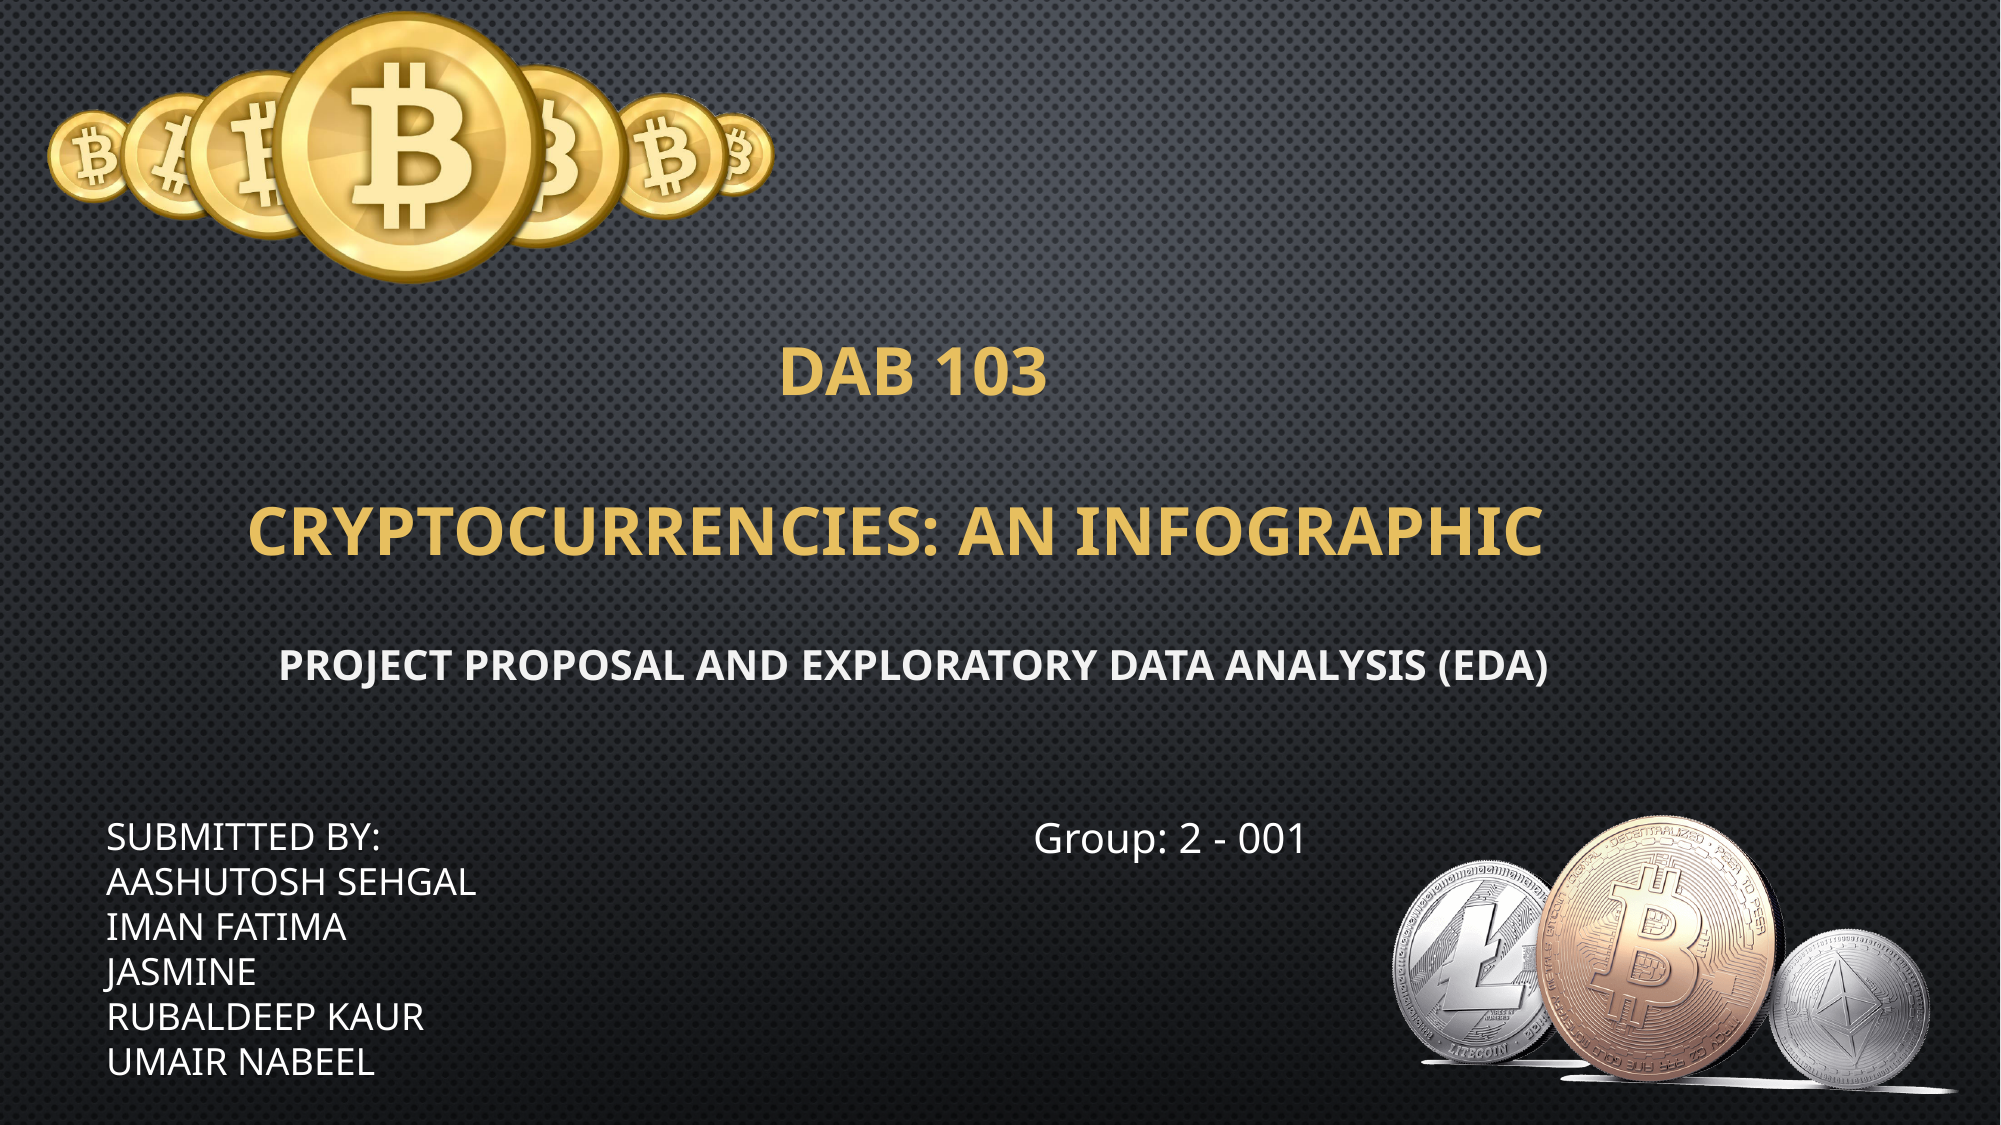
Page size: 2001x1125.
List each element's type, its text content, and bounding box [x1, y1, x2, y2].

title DAB 103 Cryptocurrencies: An infographic [189, 279, 1638, 576]
text_box SUBMITTED BY: AASHUTOSH SEHGAL IMAN FATIMA JASMINE RUBALDEEP KAUR UMAIR NABEEL [91, 806, 787, 1091]
picture [1391, 814, 1960, 1095]
subtitle PROJECT PROPOSAL AND EXPLORATORY DATA ANALYSIS (EDA) [189, 631, 1638, 773]
picture [0, 0, 818, 338]
text_box Group: 2 - 001 [1018, 804, 1331, 870]
